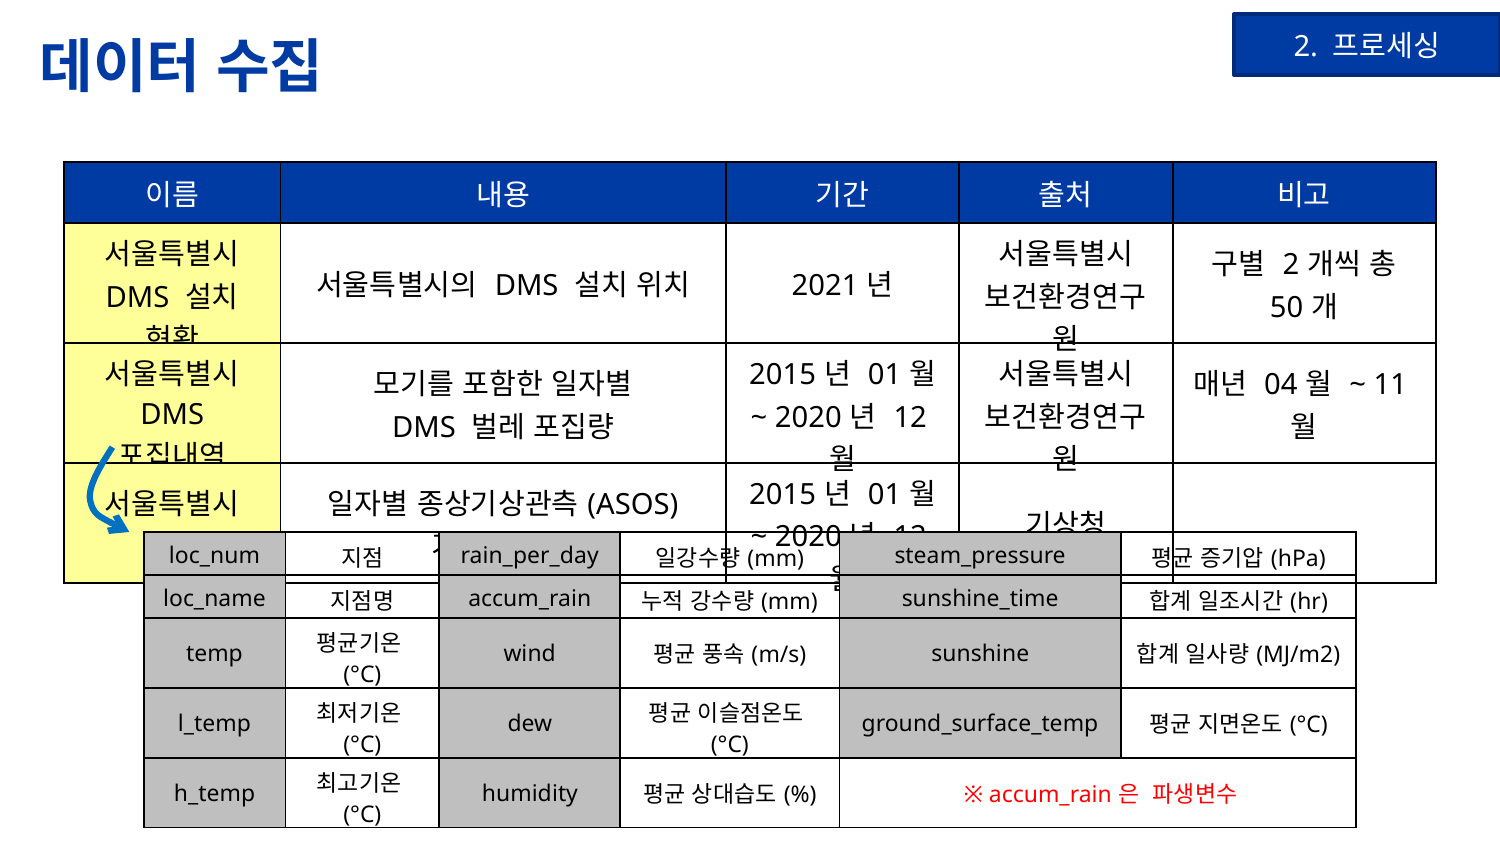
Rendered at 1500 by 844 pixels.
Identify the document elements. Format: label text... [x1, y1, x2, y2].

table_cell 서울특별시 DMS 포집내역 [65, 344, 280, 462]
table_cell ※ accum_rain은 파생변수 [840, 759, 1355, 827]
table_cell humidity [440, 759, 619, 827]
table_cell l_temp [145, 689, 285, 757]
table_cell 서울특별시 기후 [65, 464, 280, 582]
table_cell sunshine [840, 619, 1120, 687]
table_cell 매년 04월 ~ 11월 [1174, 344, 1435, 462]
table_cell 최저기온(°C) [286, 689, 438, 757]
table_cell h_temp [145, 759, 285, 827]
table_cell temp [145, 619, 285, 687]
table_cell 기상청 [960, 464, 1172, 531]
table_header 내용 [281, 163, 725, 222]
title 데이터 수집 [24, 14, 1291, 109]
table_cell 서울특별시 보건환경연구원 [960, 224, 1172, 342]
table_cell 서울특별시 DMS 설치 현황 [65, 224, 280, 342]
table_header 일강수량(mm) [621, 533, 839, 574]
table_header 출처 [960, 163, 1172, 222]
table_cell ground_surface_temp [840, 689, 1120, 757]
table_header 평균 증기압(hPa) [1122, 533, 1355, 574]
table_cell 서울특별시 보건환경연구원 [960, 344, 1172, 462]
table_cell 평균 이슬점온도(°C) [621, 689, 839, 757]
table_cell sunshine_time [840, 576, 1120, 617]
table_cell 2015년 01월 ~ 2020년 12월 [727, 464, 958, 531]
table_header 기간 [727, 163, 958, 222]
table_cell 평균기온(°C) [286, 619, 438, 687]
table_cell 최고기온(°C) [286, 759, 438, 827]
table_header steam_pressure [840, 533, 1120, 574]
table_cell wind [440, 619, 619, 687]
text_box [87, 446, 130, 534]
table_cell 평균 지면온도(°C) [1122, 689, 1355, 757]
table_cell 누적 강수량(mm) [621, 576, 839, 617]
table_header loc_num [145, 533, 285, 574]
table_cell accum_rain [440, 576, 619, 617]
table_cell 합계 일조시간(hr) [1122, 576, 1355, 617]
table_cell 2021년 [727, 224, 958, 342]
table_cell 지점명 [286, 576, 438, 617]
table_header 이름 [65, 163, 280, 222]
table_header rain_per_day [440, 533, 619, 574]
table_cell 평균 상대습도(%) [621, 759, 839, 827]
table_header 비고 [1174, 163, 1435, 222]
table_cell dew [440, 689, 619, 757]
text_box 2. 프로세싱 [1232, 12, 1500, 77]
table_cell 일자별 종상기상관측(ASOS) 기후 데이터 [281, 464, 725, 531]
table_cell 평균 풍속(m/s) [621, 619, 839, 687]
table_cell [1174, 464, 1435, 582]
table_cell 모기를 포함한 일자별 DMS 벌레 포집량 [281, 344, 725, 462]
table_cell loc_name [145, 576, 285, 617]
table_cell 구별 2개씩 총 50개 [1174, 224, 1435, 342]
table_cell 2015년 01월 ~ 2020년 12월 [727, 344, 958, 462]
table_header 지점 [286, 533, 438, 574]
table_cell 서울특별시의 DMS 설치 위치 [281, 224, 725, 342]
table_cell 합계 일사량(MJ/m2) [1122, 619, 1355, 687]
